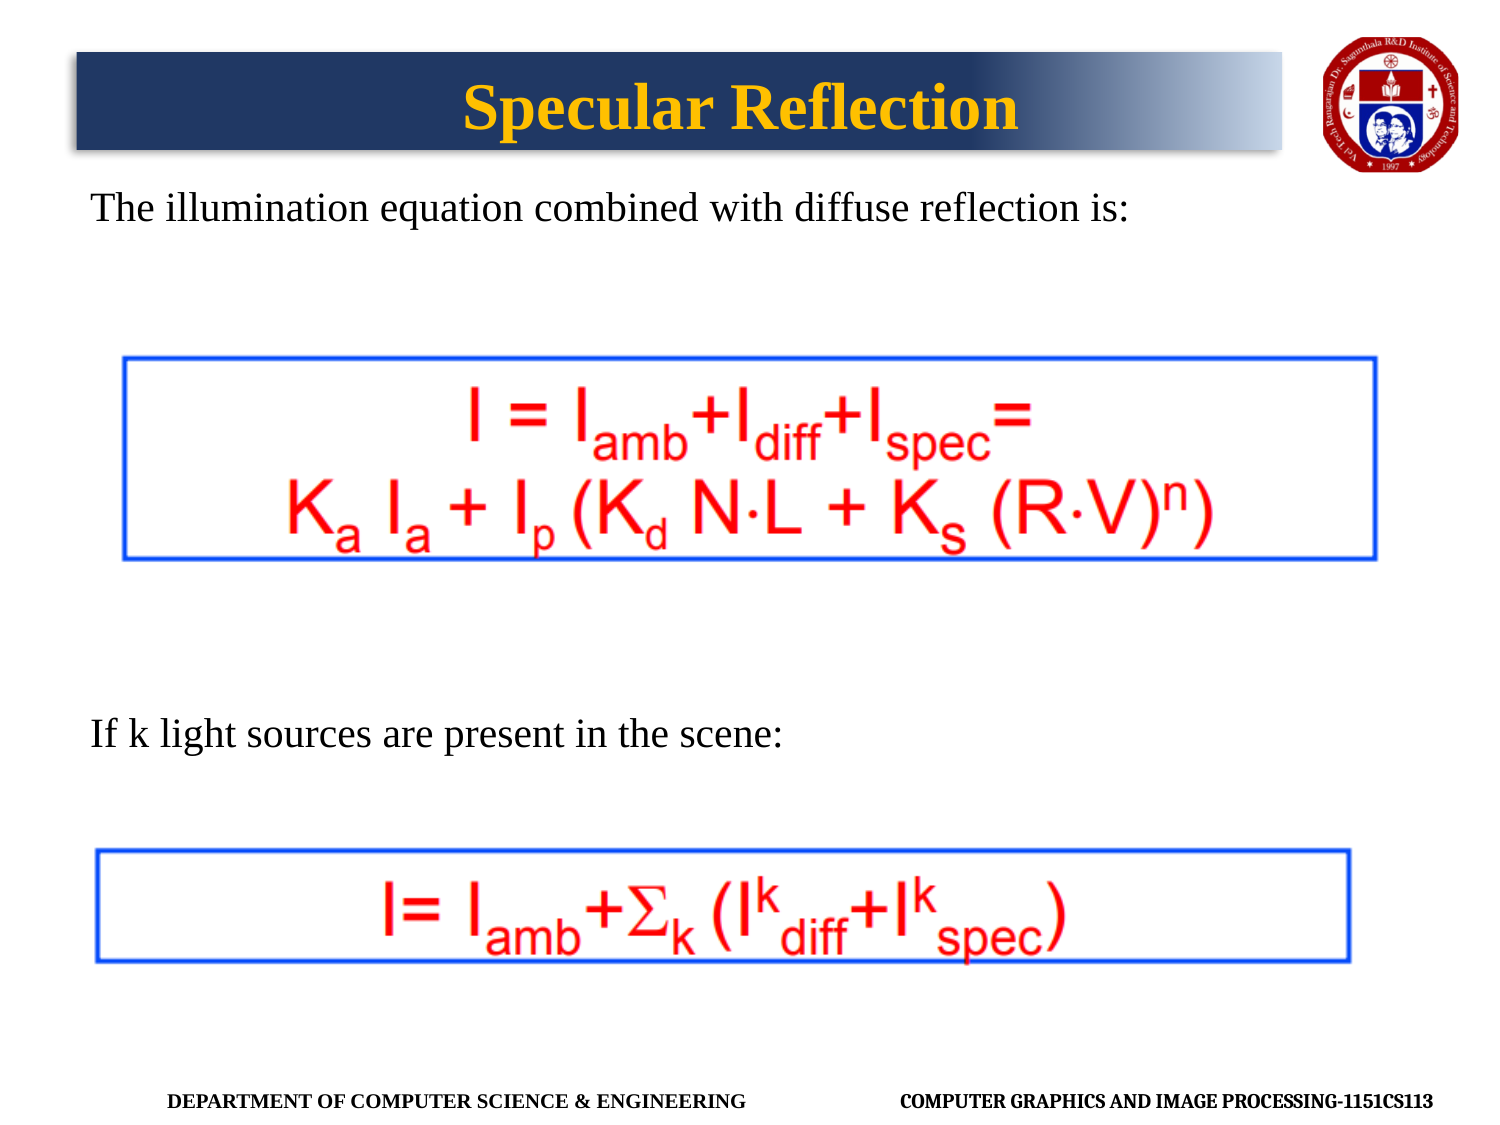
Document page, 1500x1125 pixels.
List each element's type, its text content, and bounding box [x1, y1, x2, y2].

list The illumination equation combined with diffuse reflection is: If k light sources are present in the scene: [75, 197, 1425, 916]
picture [100, 337, 1399, 584]
picture [76, 833, 1368, 980]
picture [1425, 38, 1458, 172]
title Specular Reflection [75, 8, 1425, 197]
